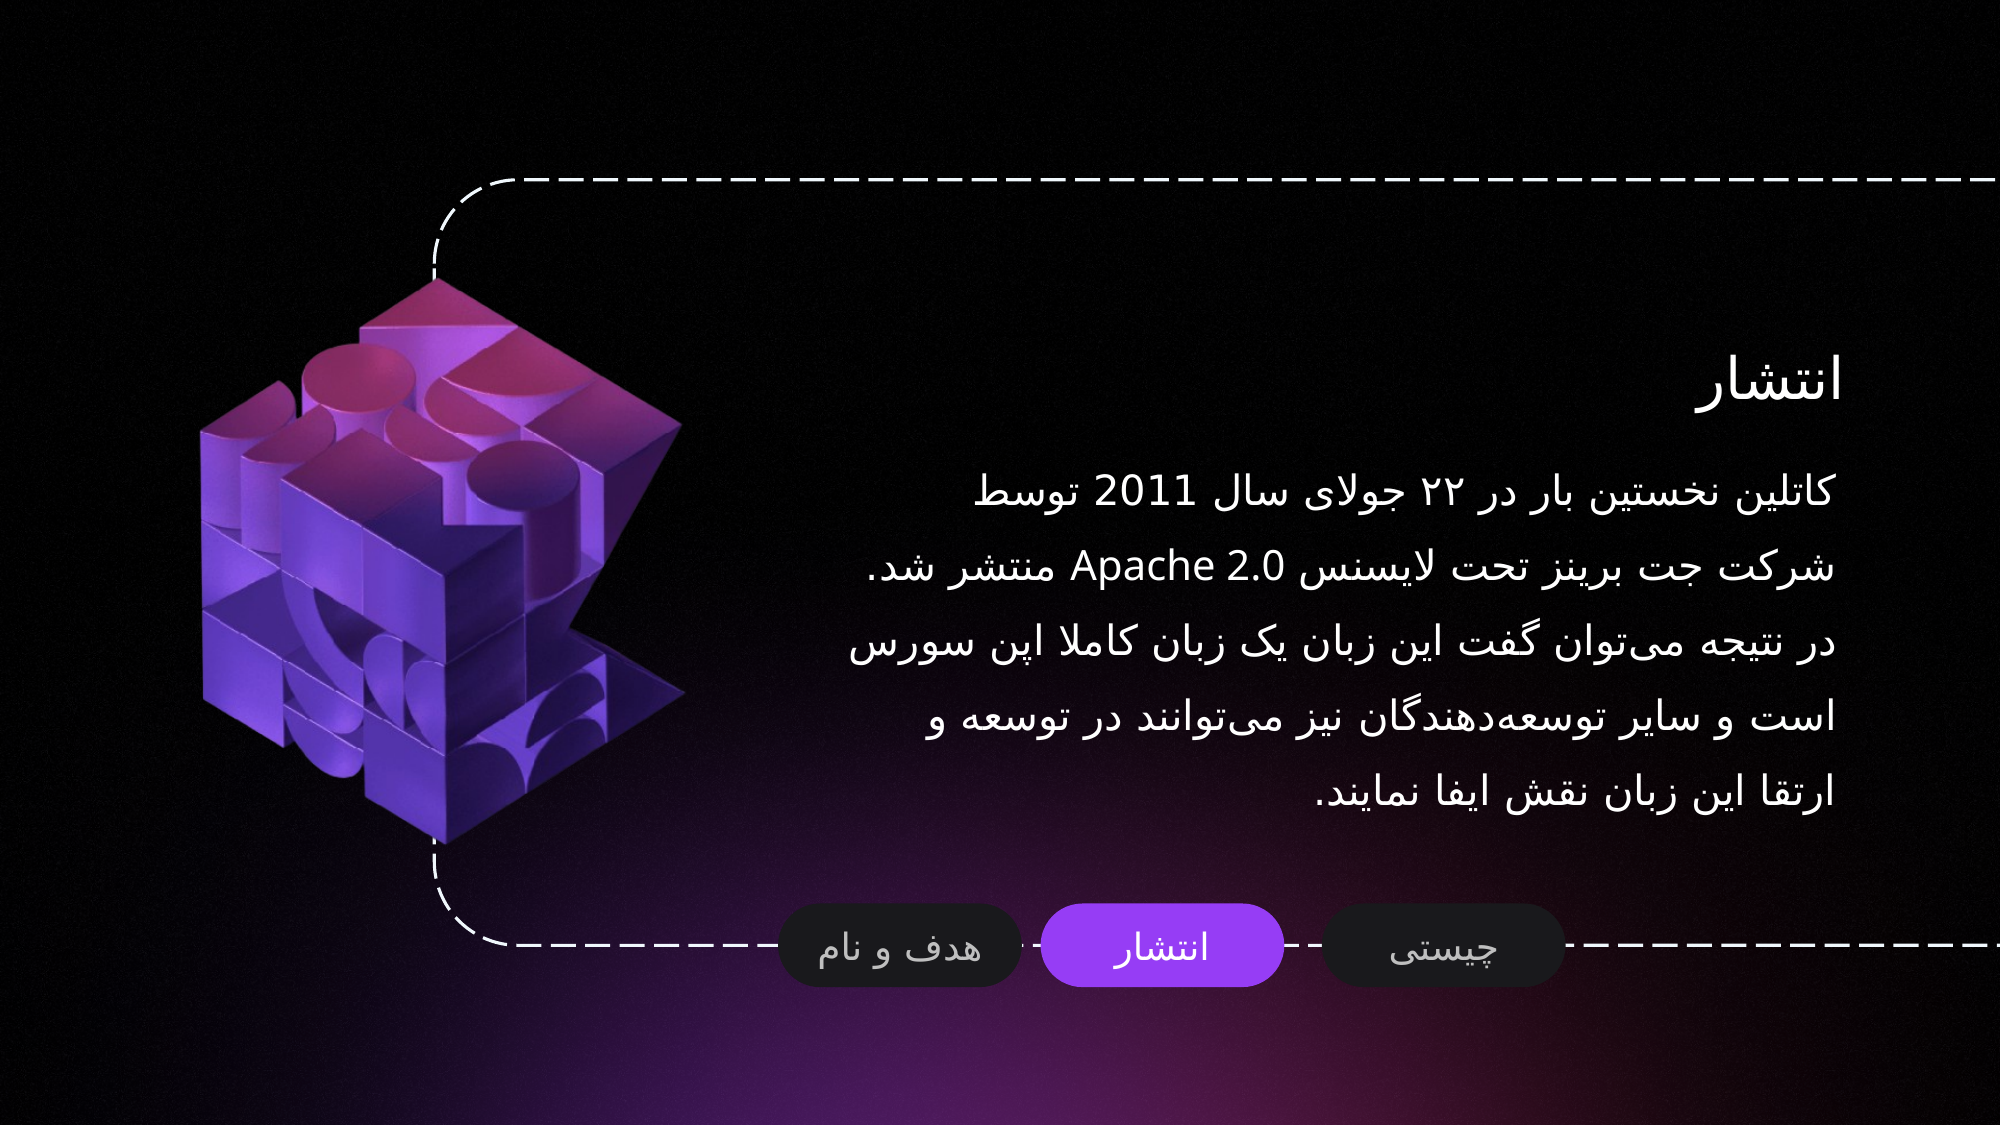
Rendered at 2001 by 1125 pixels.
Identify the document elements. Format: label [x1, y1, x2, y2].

text_box [777, 902, 1567, 988]
picture [0, 0, 2000, 1125]
